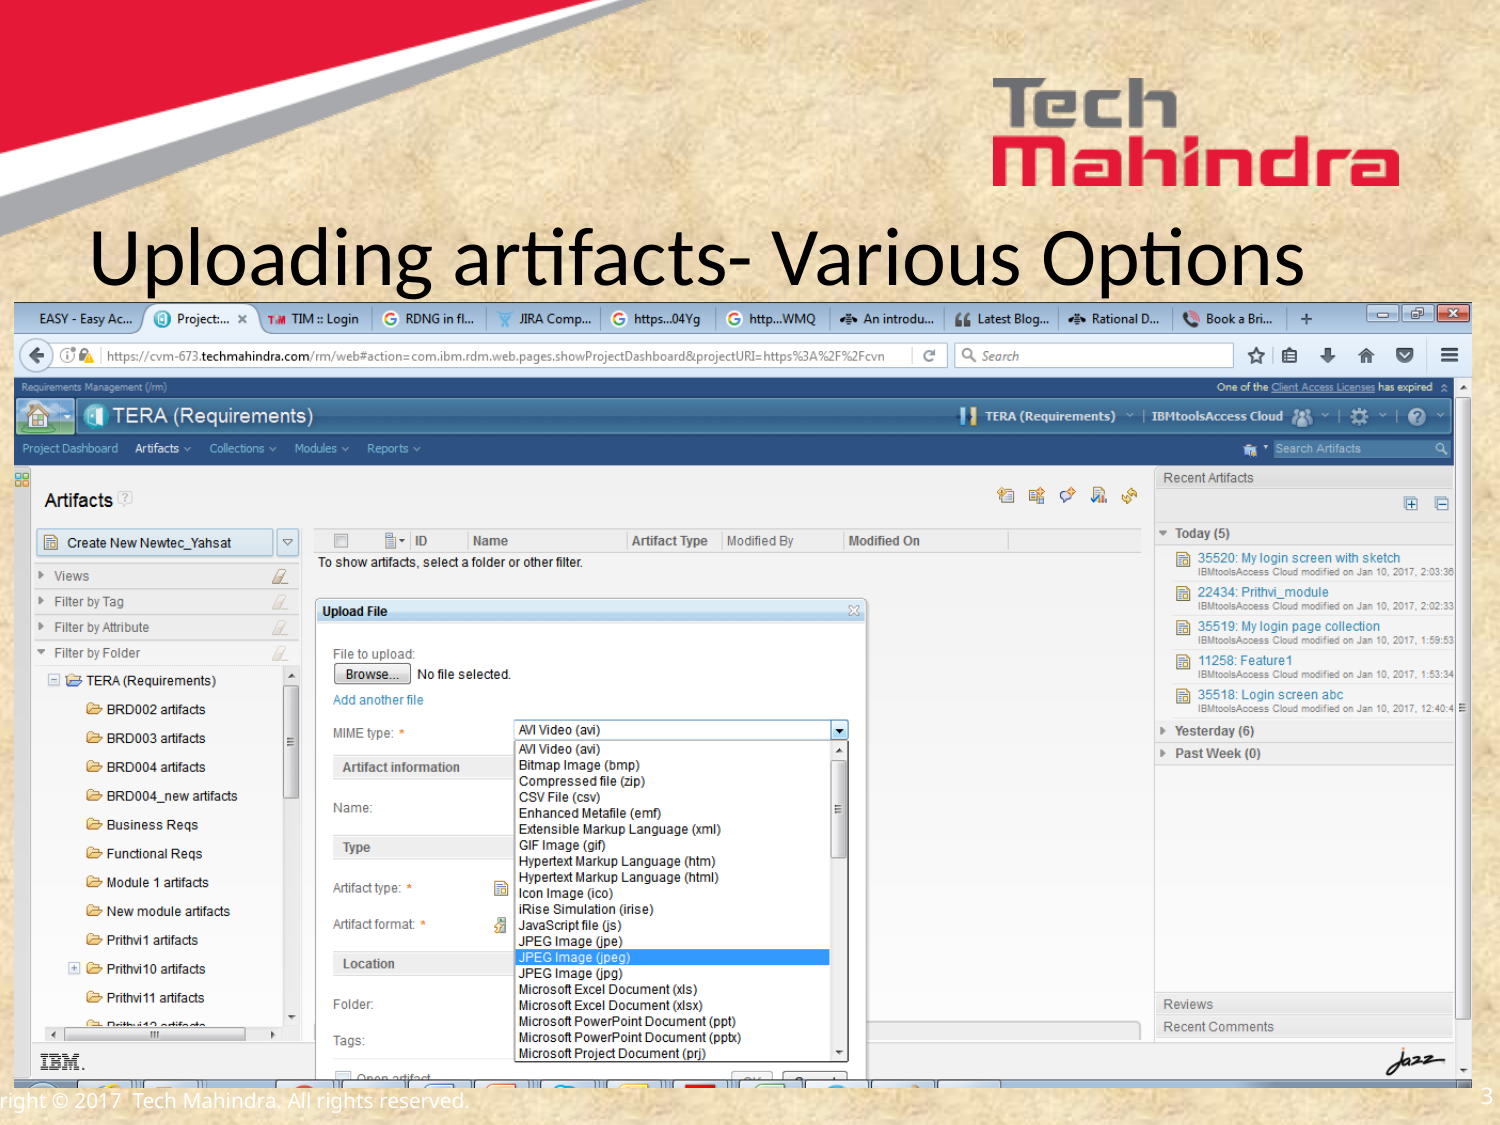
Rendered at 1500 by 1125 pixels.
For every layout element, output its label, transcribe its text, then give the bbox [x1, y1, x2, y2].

text_box Uploading artifacts- Various Options [88, 201, 1308, 301]
picture [0, 0, 1500, 1125]
